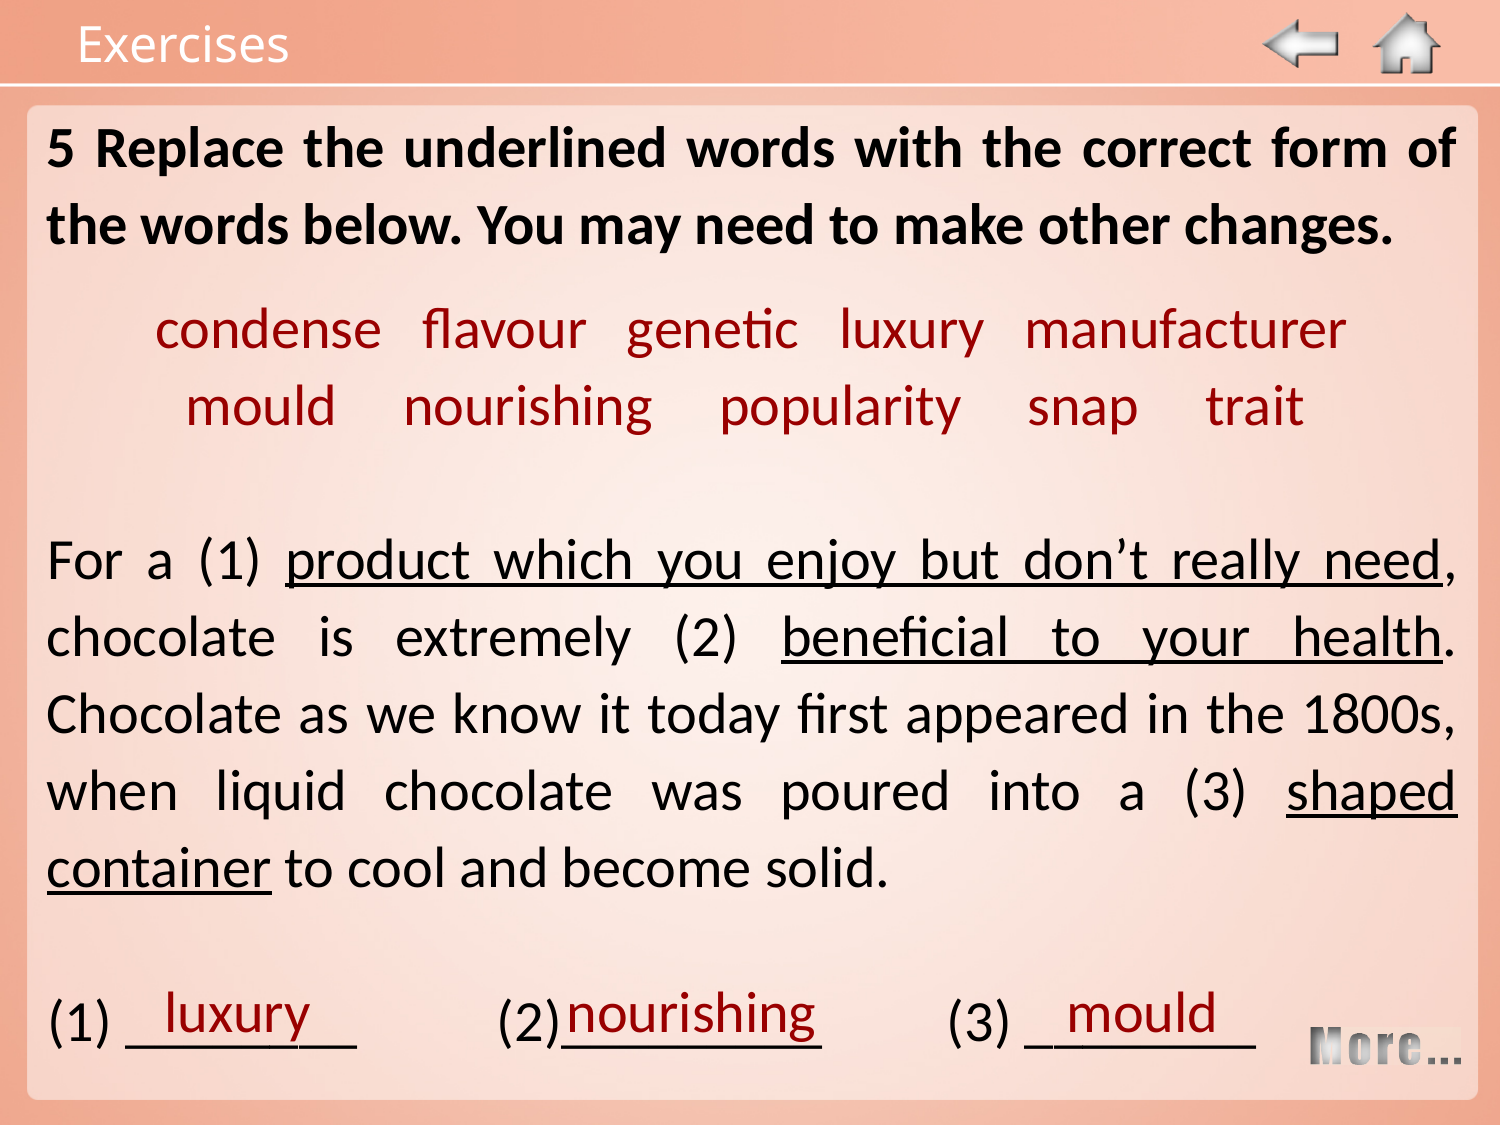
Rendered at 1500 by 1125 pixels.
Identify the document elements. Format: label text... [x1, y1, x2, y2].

list 5 Replace the underlined words with the correct form of the words below. You may need to make other changes. condense flavour genetic luxury manufacturer mould nourishing popularity snap trait For a (1) product which you enjoy but don’t really need, chocolate is extremely (2) beneficial to your health. Chocolate as we know it today first appeared in the 1800s, when liquid chocolate was poured into a (3) shaped container to cool and become solid. (1) ________ (2)_________ (3) ________ [31, 94, 1473, 1077]
text_box luxury [149, 966, 335, 1052]
text_box nourishing [552, 966, 848, 1052]
text_box Exercises [61, 5, 306, 80]
picture [0, 0, 1500, 1125]
text_box mould [1052, 966, 1282, 1052]
